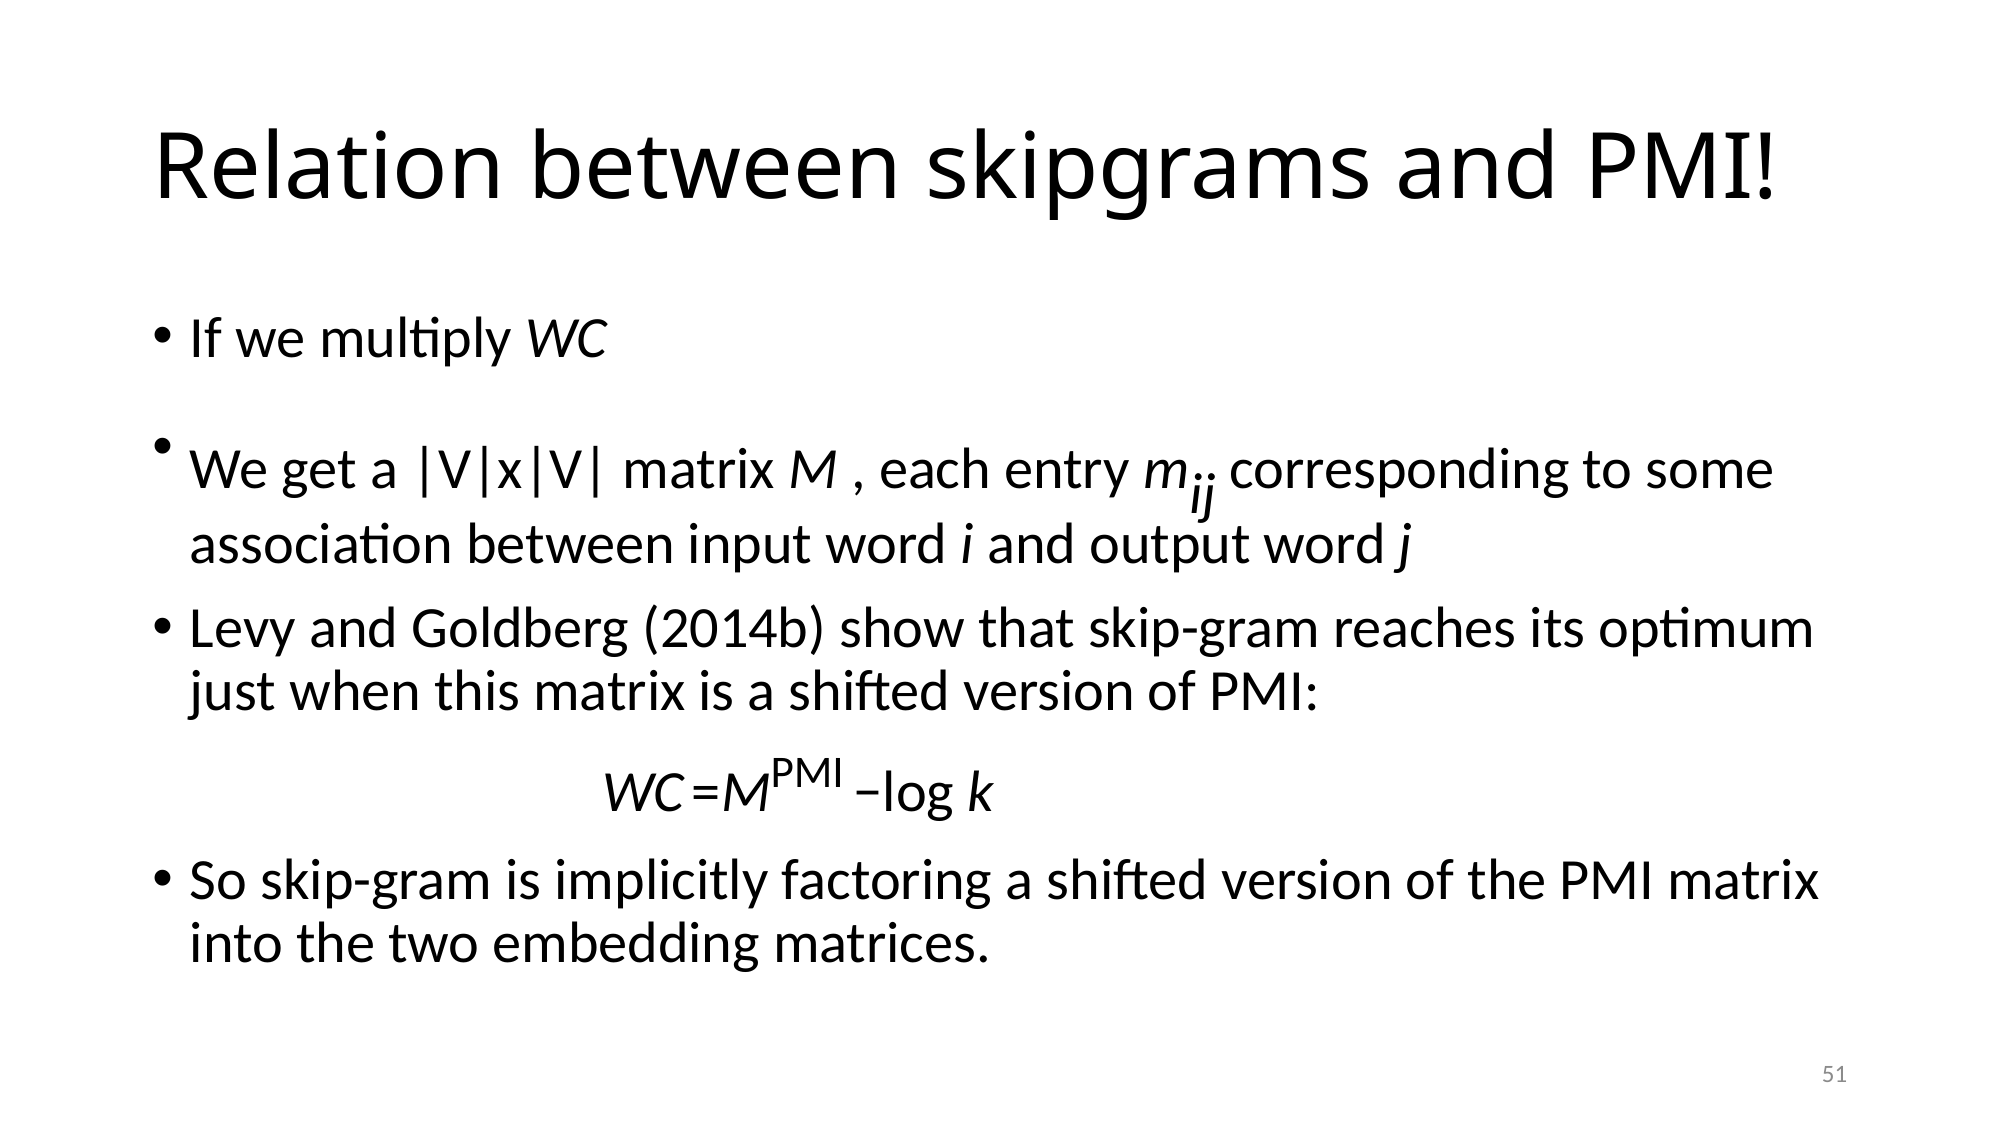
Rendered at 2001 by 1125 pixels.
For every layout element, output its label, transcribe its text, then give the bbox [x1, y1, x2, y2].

list If we multiply WC We get a |V|x|V| matrix M , each entry mij corresponding to some association between input word i and output word j Levy and Goldberg (2014b) show that skip-gram reaches its optimum just when this matrix is a shifted version of PMI: WC =MPMI −log k So skip-gram is implicitly factoring a shifted version of the PMI matrix into the two embedding matrices. [137, 299, 1863, 1014]
slide_number 51 [1412, 1042, 1863, 1103]
title Relation between skipgrams and PMI! [137, 59, 1863, 278]
